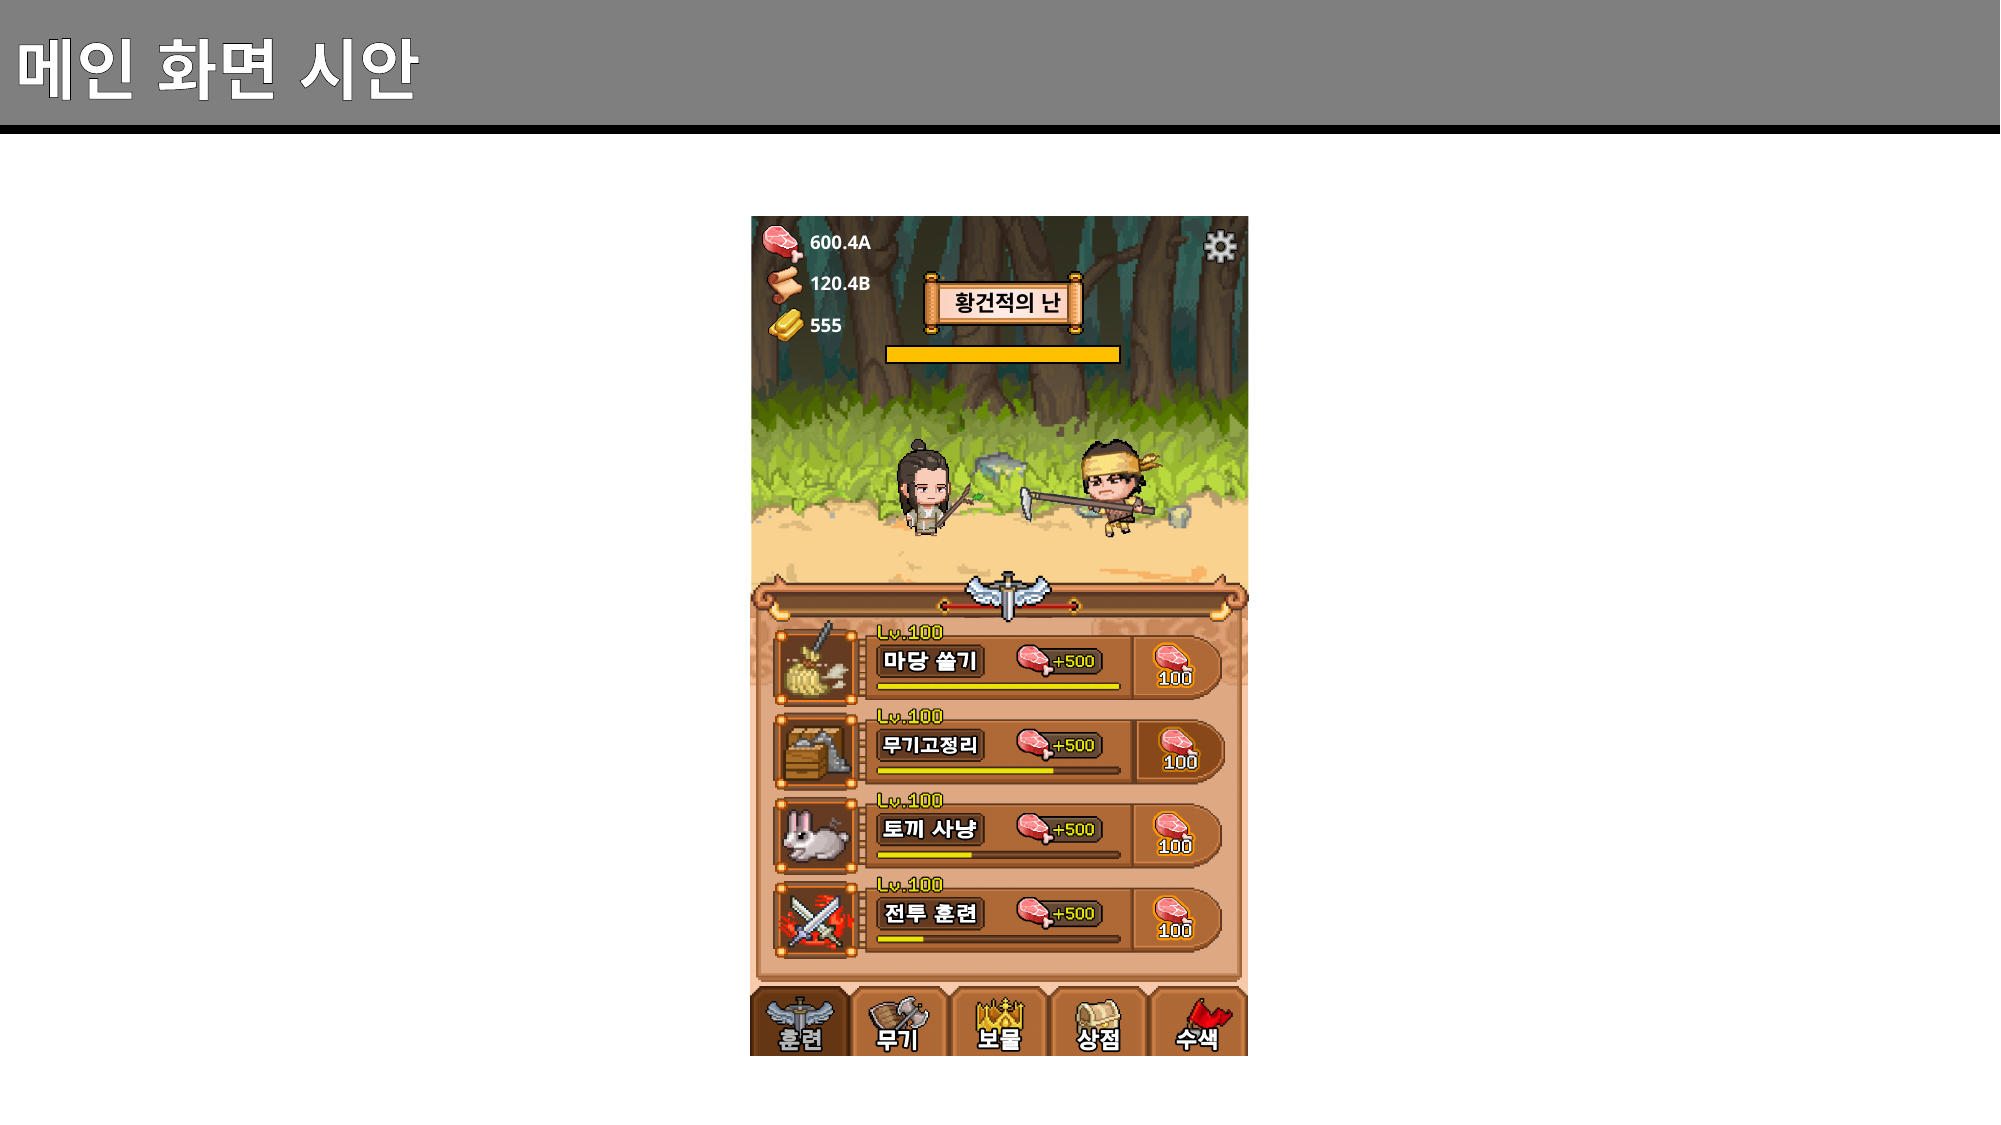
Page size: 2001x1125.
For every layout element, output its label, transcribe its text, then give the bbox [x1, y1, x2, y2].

text_box [0, 0, 2000, 125]
picture [750, 216, 1249, 1056]
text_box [762, 223, 892, 345]
text_box 메인 화면 시안 [0, 20, 820, 115]
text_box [921, 271, 1086, 335]
